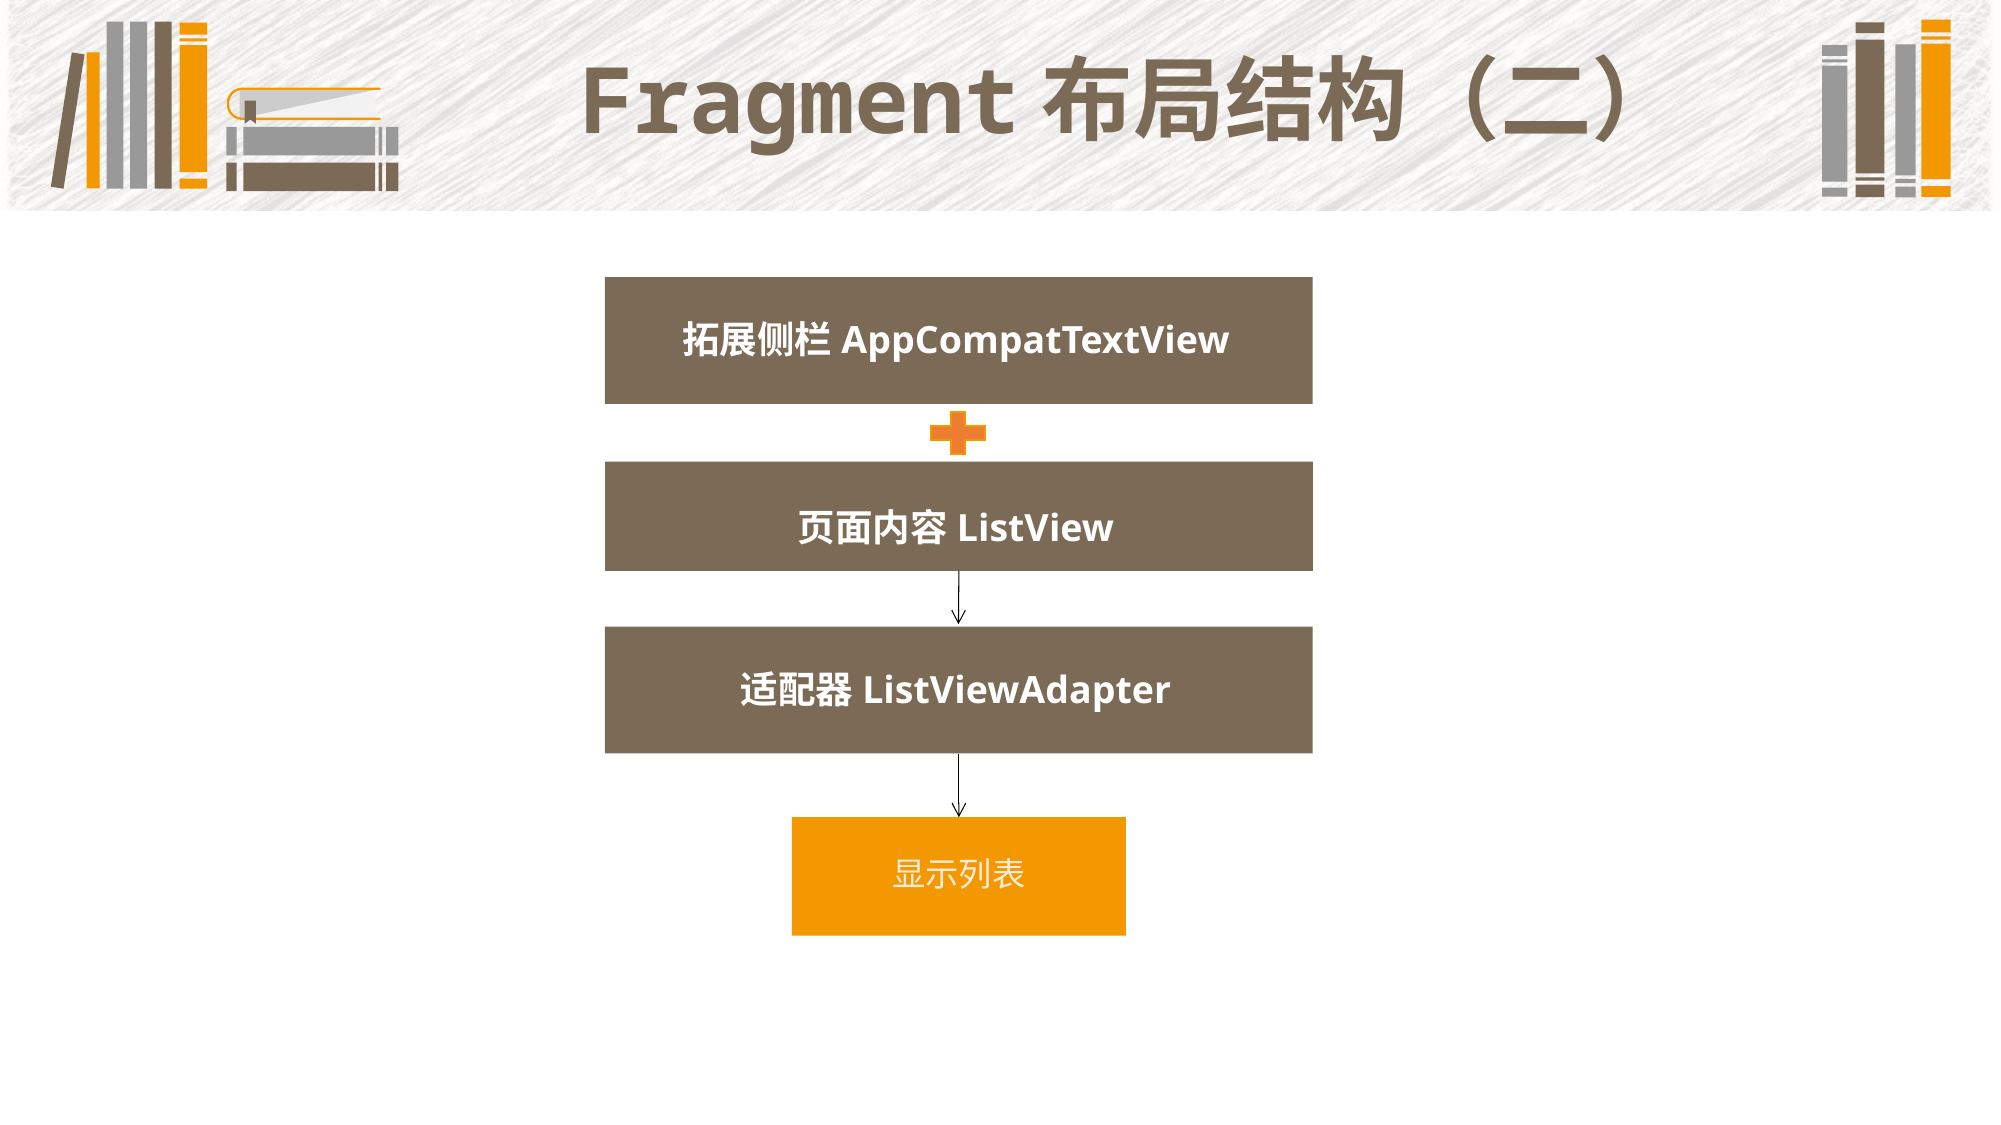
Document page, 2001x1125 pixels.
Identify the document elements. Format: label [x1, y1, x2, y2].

text_box [519, 626, 1393, 754]
text_box [1822, 19, 1951, 198]
text_box [50, 21, 399, 192]
picture [0, 0, 2000, 211]
text_box [930, 411, 986, 455]
text_box [791, 817, 1126, 936]
text_box [519, 277, 1393, 405]
text_box [604, 461, 1313, 571]
